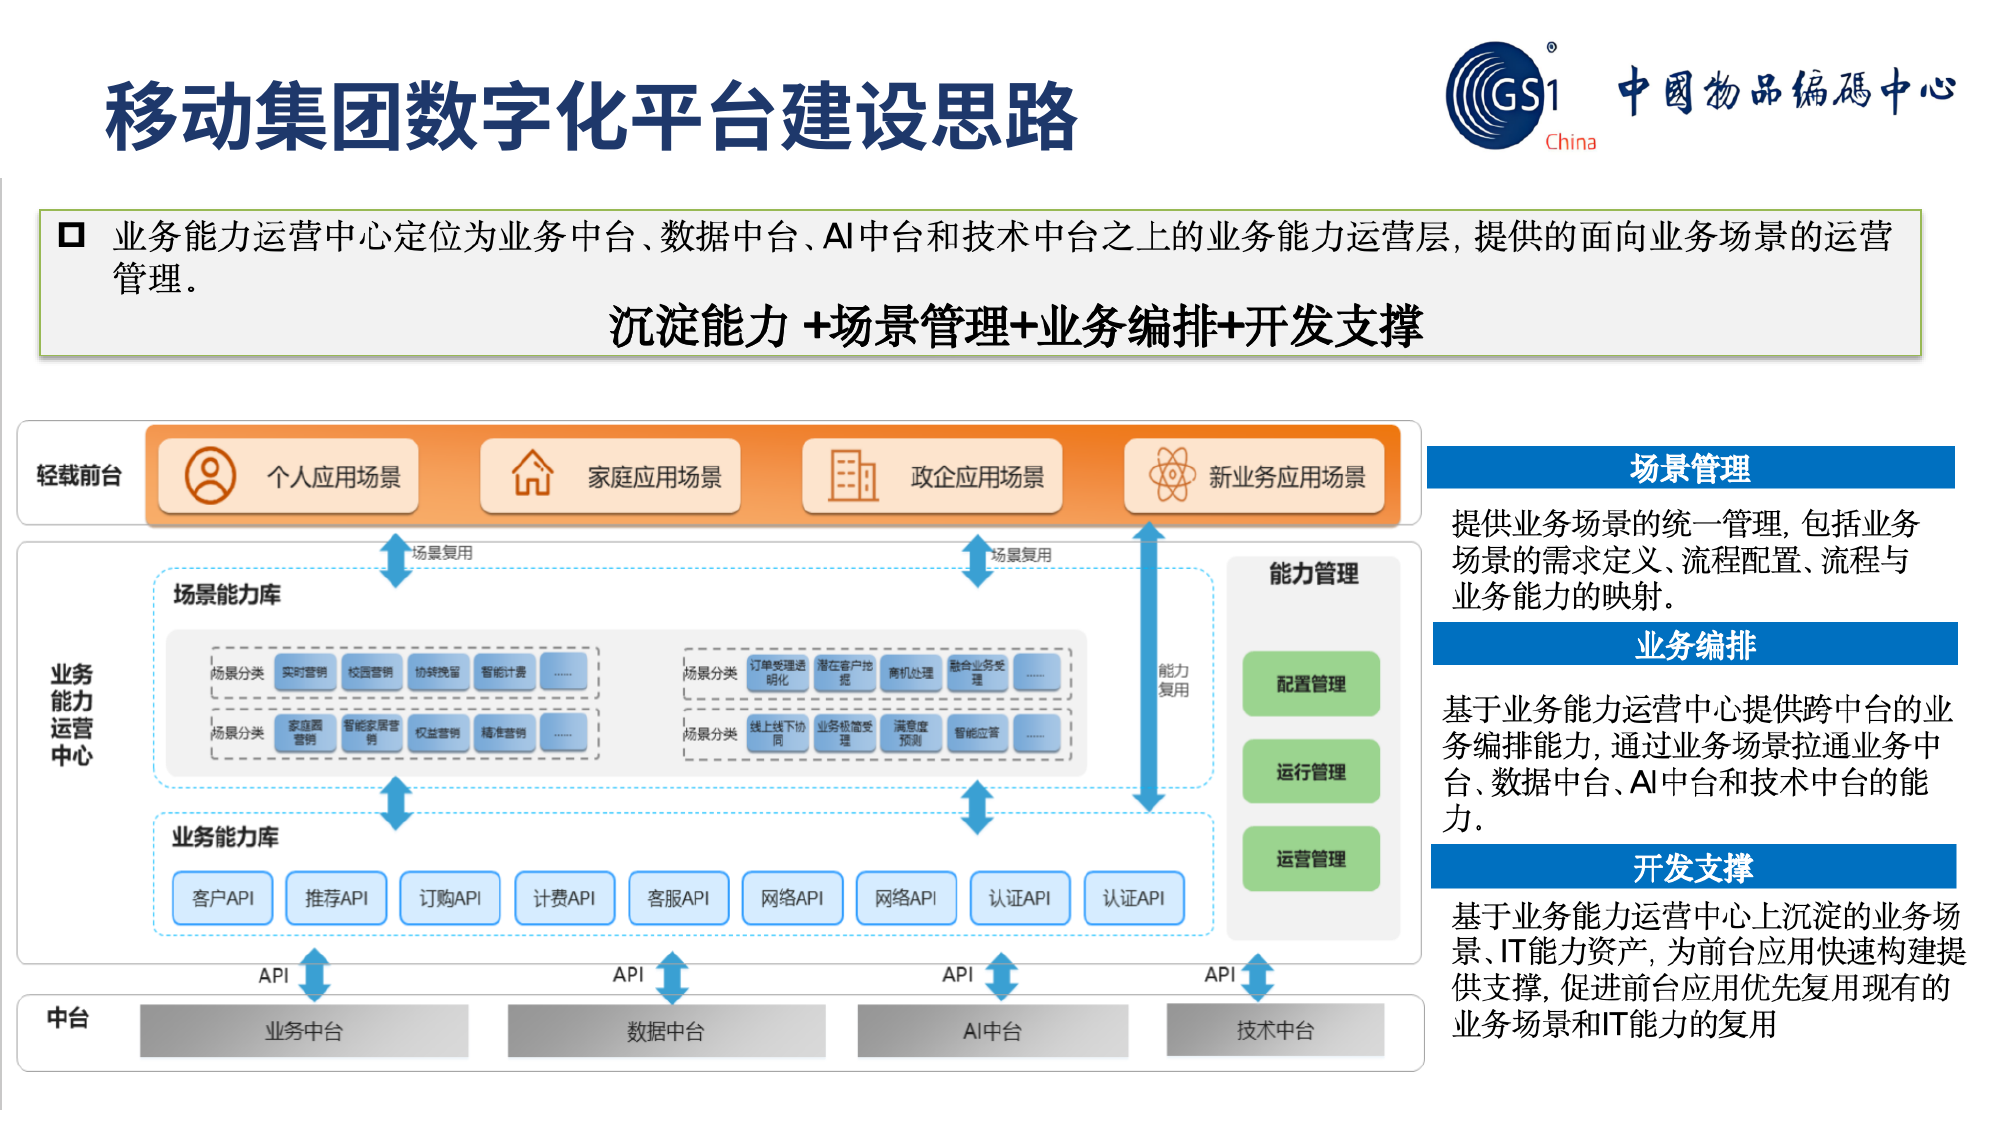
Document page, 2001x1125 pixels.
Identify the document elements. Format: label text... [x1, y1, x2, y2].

picture [0, 0, 2000, 1110]
text_box 移动集团数字化平台建设思路 [104, 39, 1908, 177]
